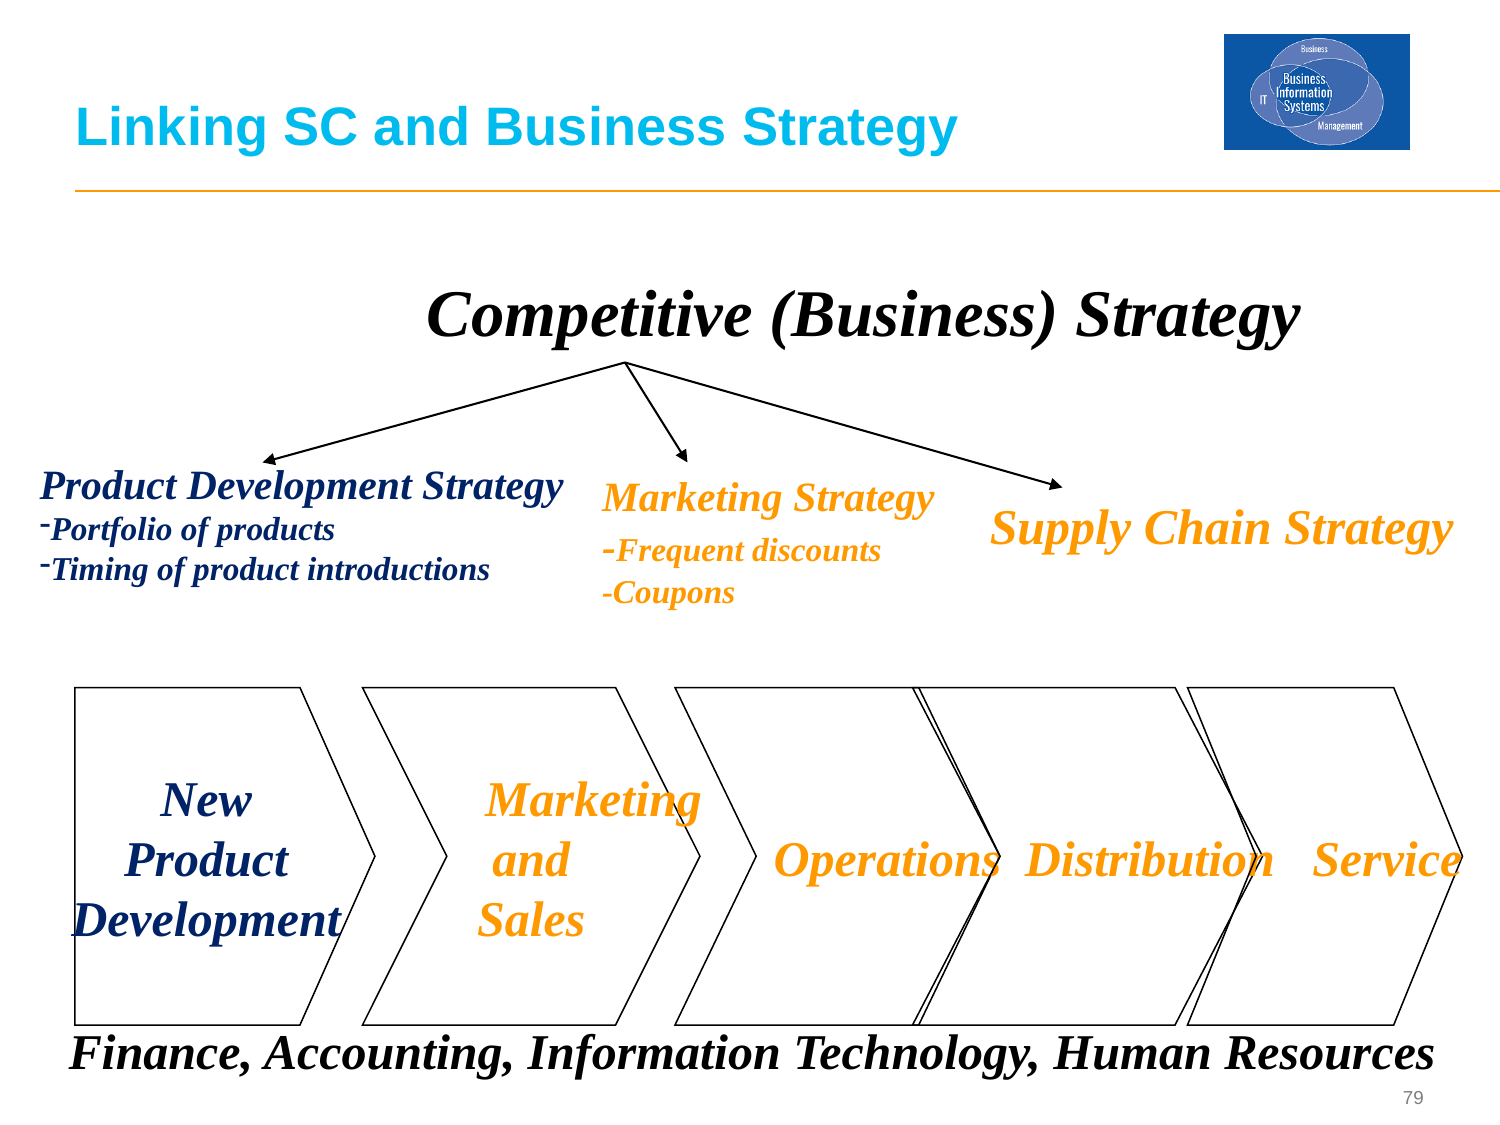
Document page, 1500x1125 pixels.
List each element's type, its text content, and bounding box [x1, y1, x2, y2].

text_box Finance, Accounting, Information Technology, Human Resources [53, 1012, 1452, 1088]
text_box Product Development Strategy Portfolio of products Timing of product introductions [24, 450, 613, 595]
text_box [624, 362, 1063, 491]
title Linking SC and Business Strategy [75, 27, 1422, 157]
text_box Supply Chain Strategy [975, 487, 1469, 563]
text_box Competitive (Business) Strategy [412, 262, 1318, 358]
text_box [74, 687, 1463, 1026]
text_box [625, 363, 688, 463]
text_box [262, 362, 624, 466]
text_box Marketing Strategy -Frequent discounts -Coupons [587, 462, 963, 618]
